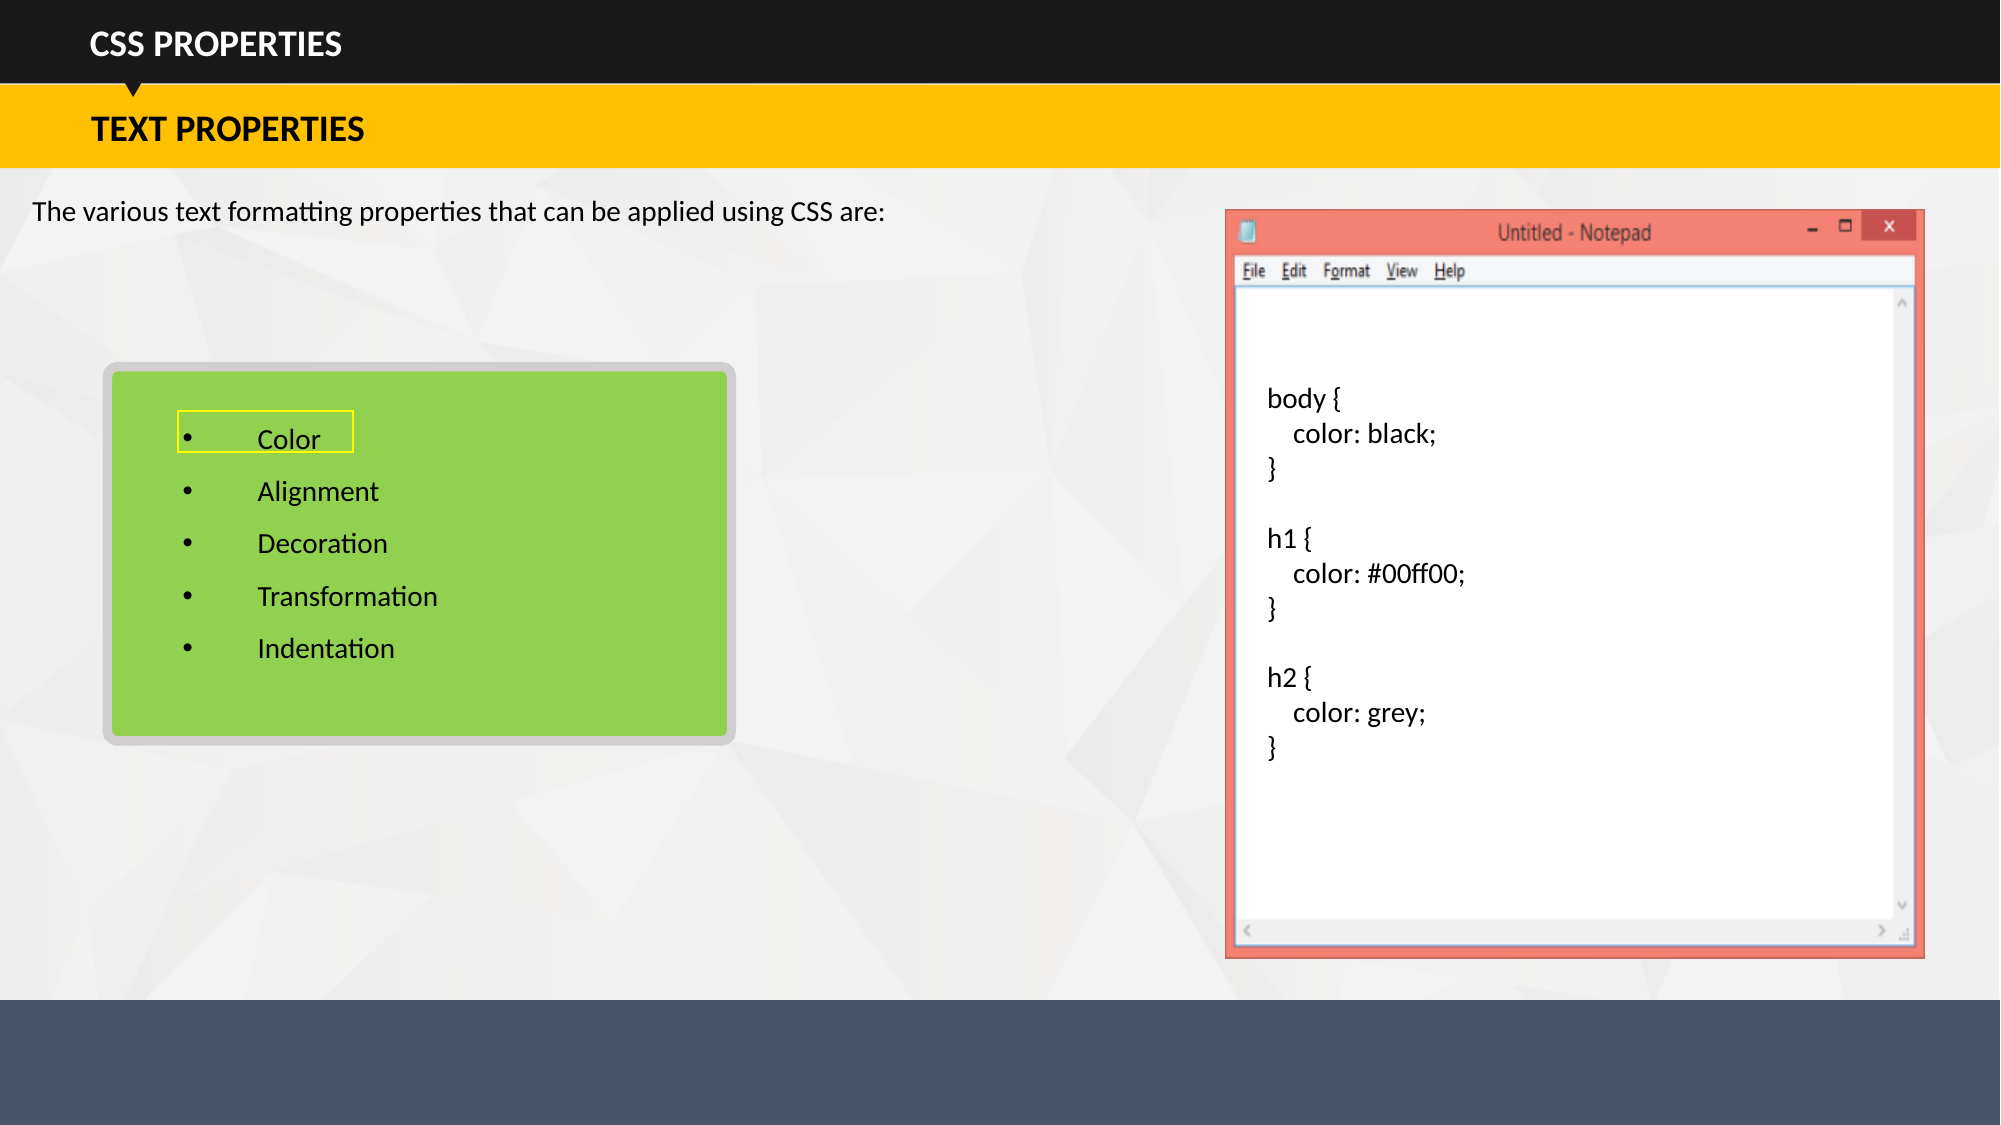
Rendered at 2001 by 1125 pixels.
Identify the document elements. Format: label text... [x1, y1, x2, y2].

picture [0, 169, 2000, 1000]
text_box CSS PROPERTIES [0, 0, 2000, 84]
text_box The various text formatting properties that can be applied using CSS are: [17, 184, 908, 235]
text_box [117, 72, 149, 100]
text_box TEXT PROPERTIES [0, 84, 2000, 169]
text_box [107, 366, 732, 741]
